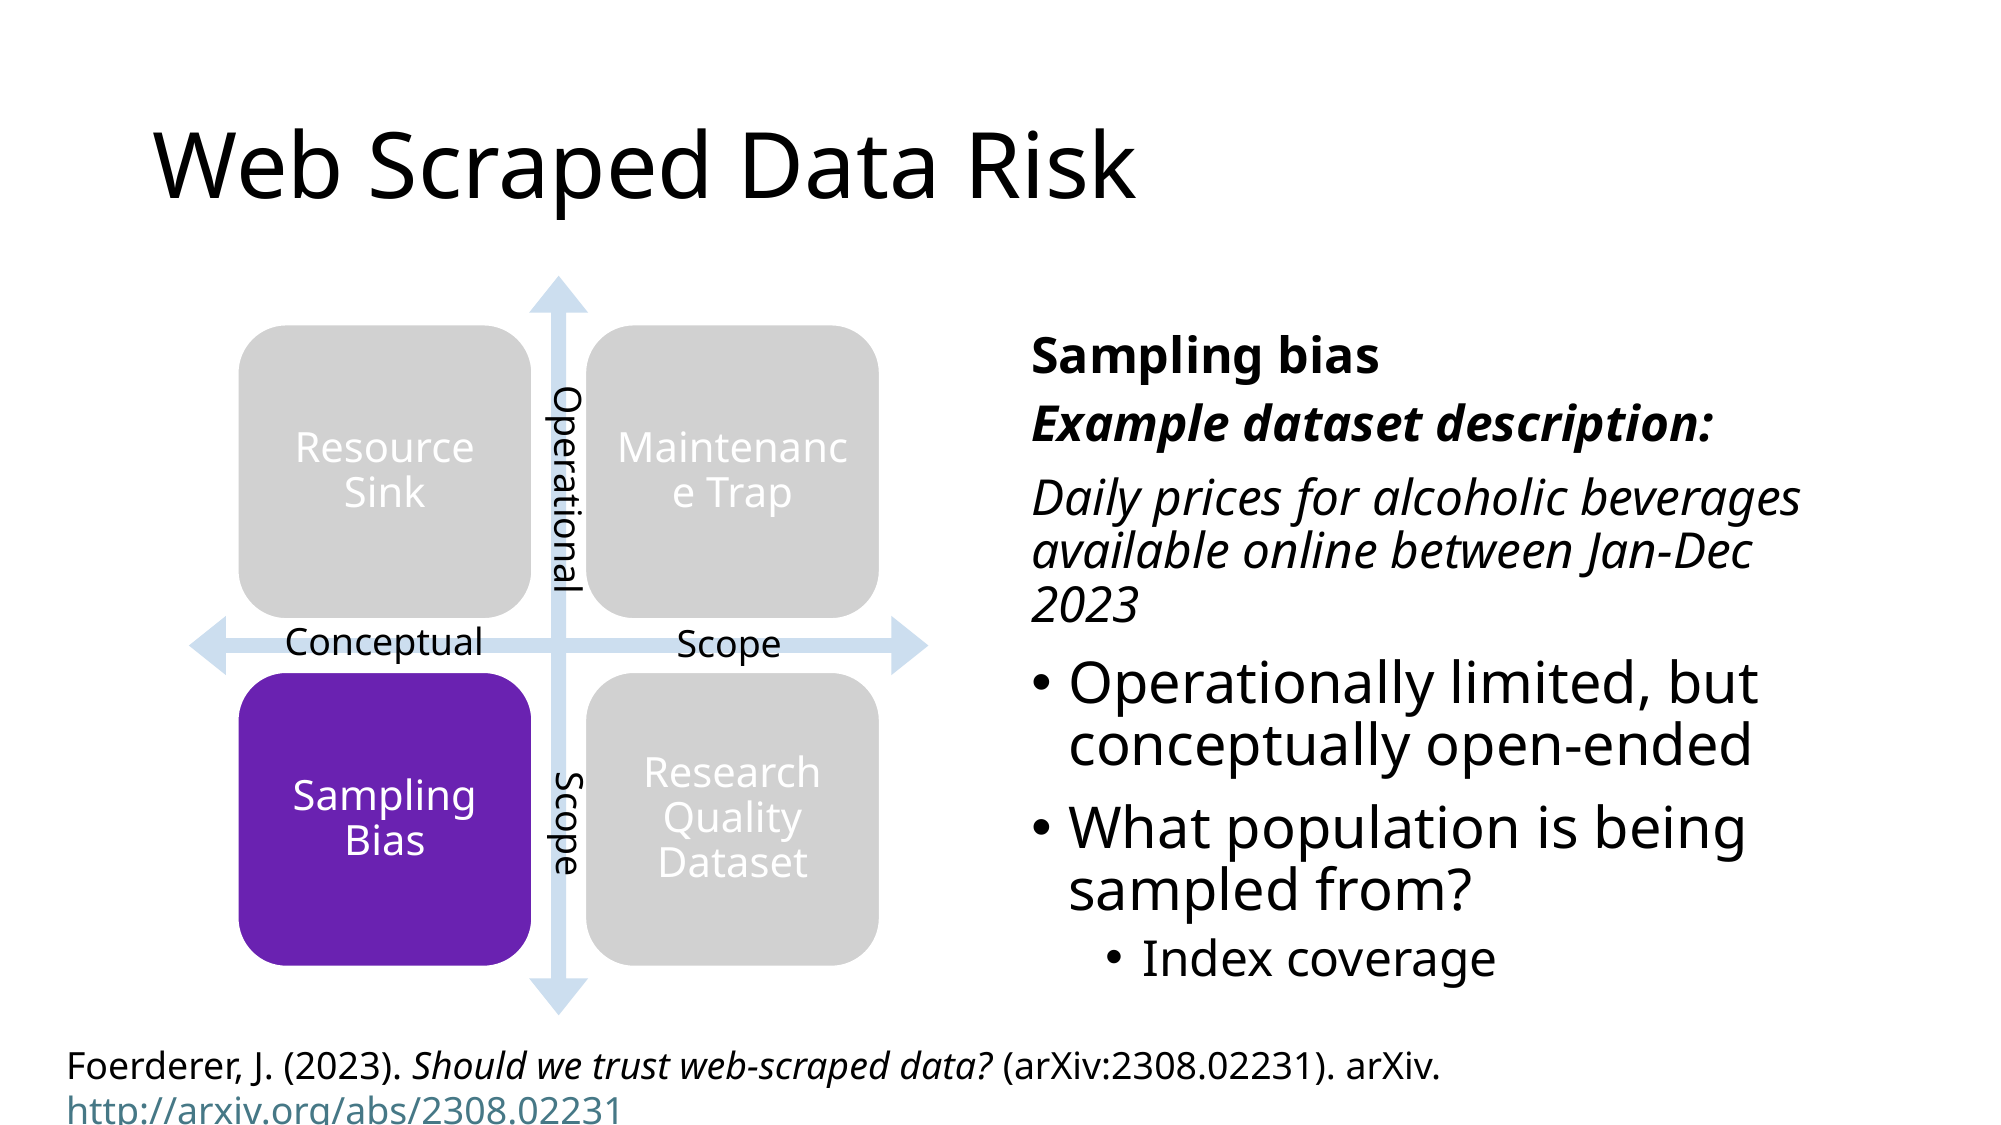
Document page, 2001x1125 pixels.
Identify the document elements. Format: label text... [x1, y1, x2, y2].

list Sampling bias [1016, 256, 1863, 391]
text_box Foerderer, J. (2023). Should we trust web-scraped data? (arXiv:2308.02231). arXiv. http://arxiv.org/abs/2308.02231 [51, 1034, 1949, 1125]
title Web Scraped Data Risk [137, 59, 1863, 278]
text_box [257, 370, 820, 930]
list Example dataset description: Daily prices for alcoholic beverages available online between Jan-Dec 2023 Operationally limited, but conceptually open-ended What population is being sampled from? Index coverage [1016, 391, 1863, 996]
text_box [188, 275, 929, 1016]
